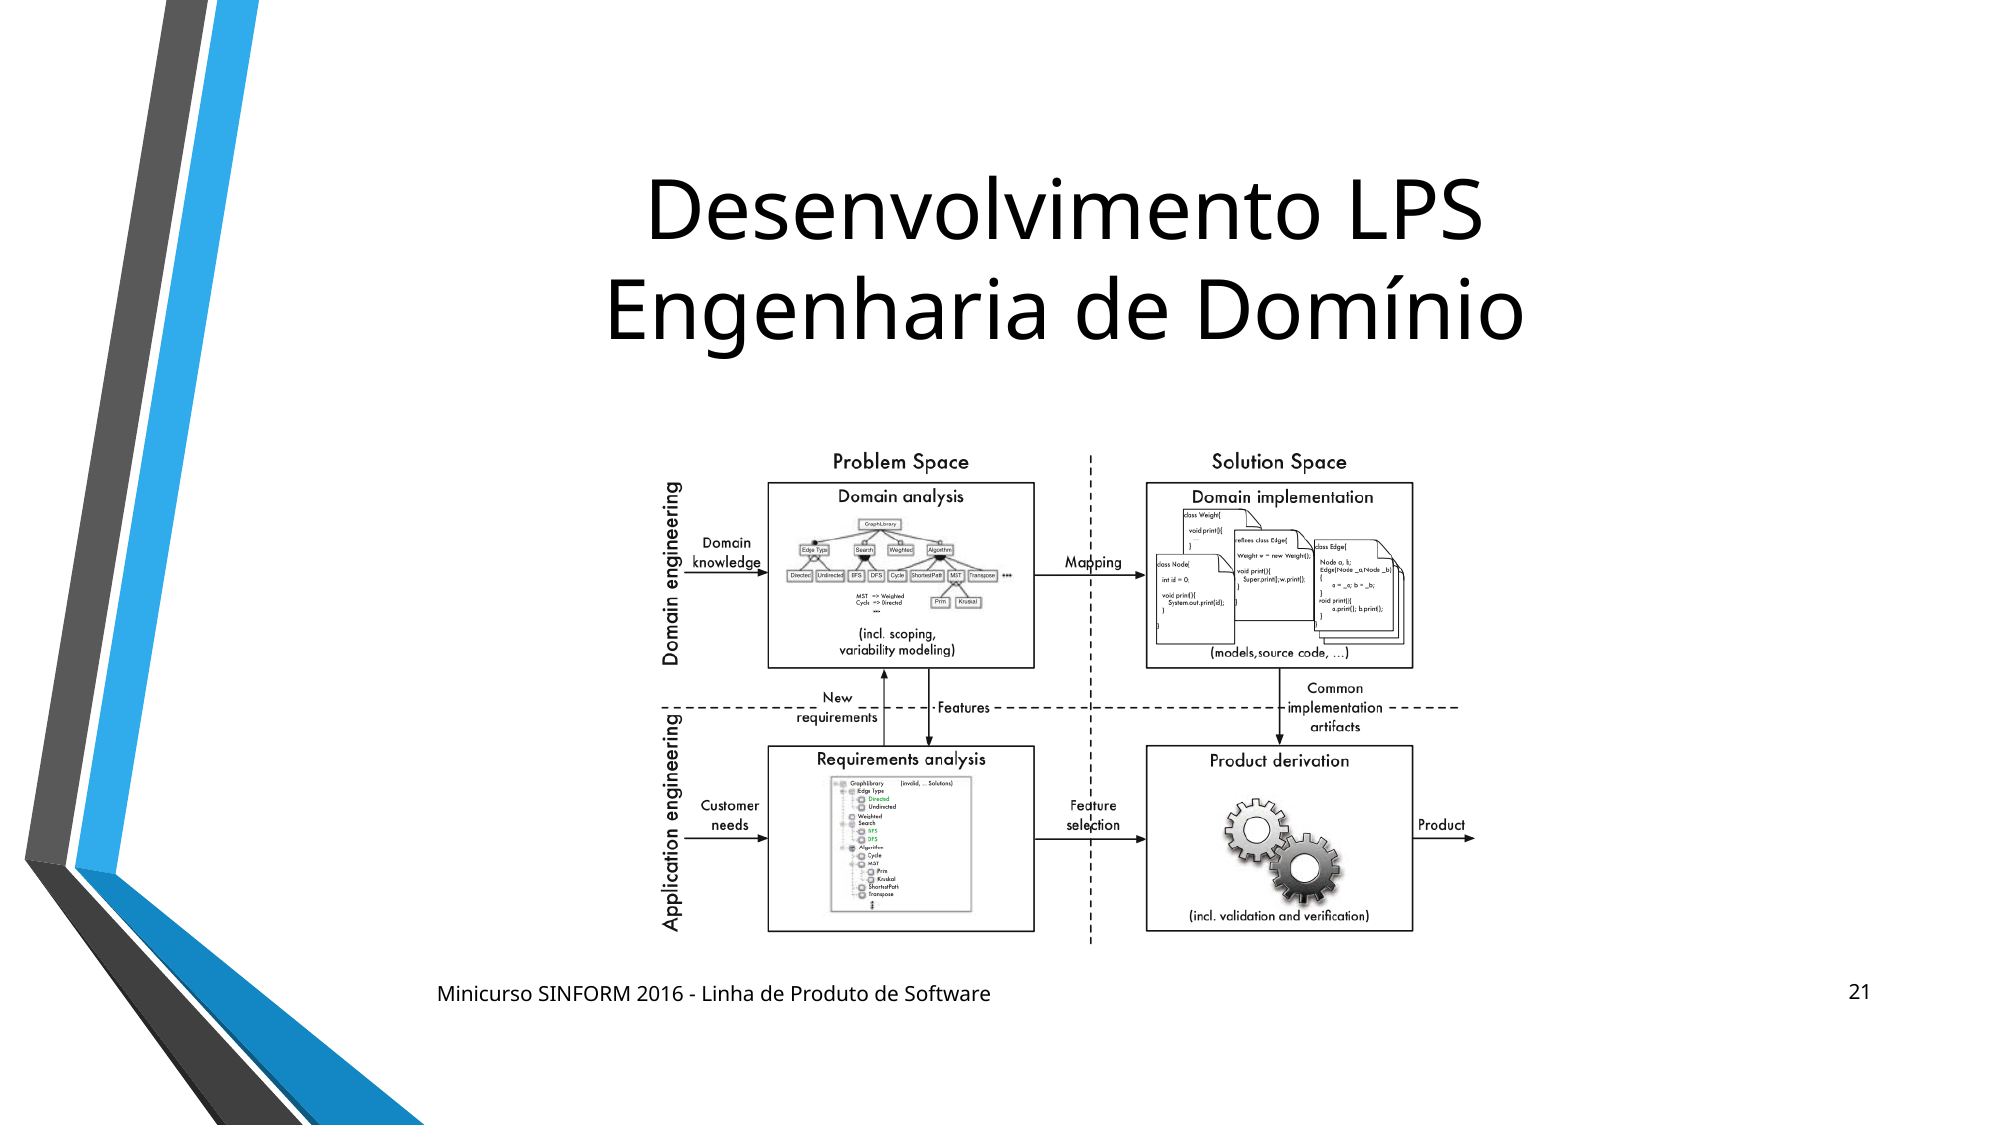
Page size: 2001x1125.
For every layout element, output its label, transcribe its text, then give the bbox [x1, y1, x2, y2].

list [651, 437, 1480, 951]
title Desenvolvimento LPS Engenharia de Domínio [243, 112, 1887, 400]
slide_number 21 [1796, 962, 1887, 1023]
footer Minicurso SINFORM 2016 - Linha de Produto de Software [421, 965, 1584, 1025]
